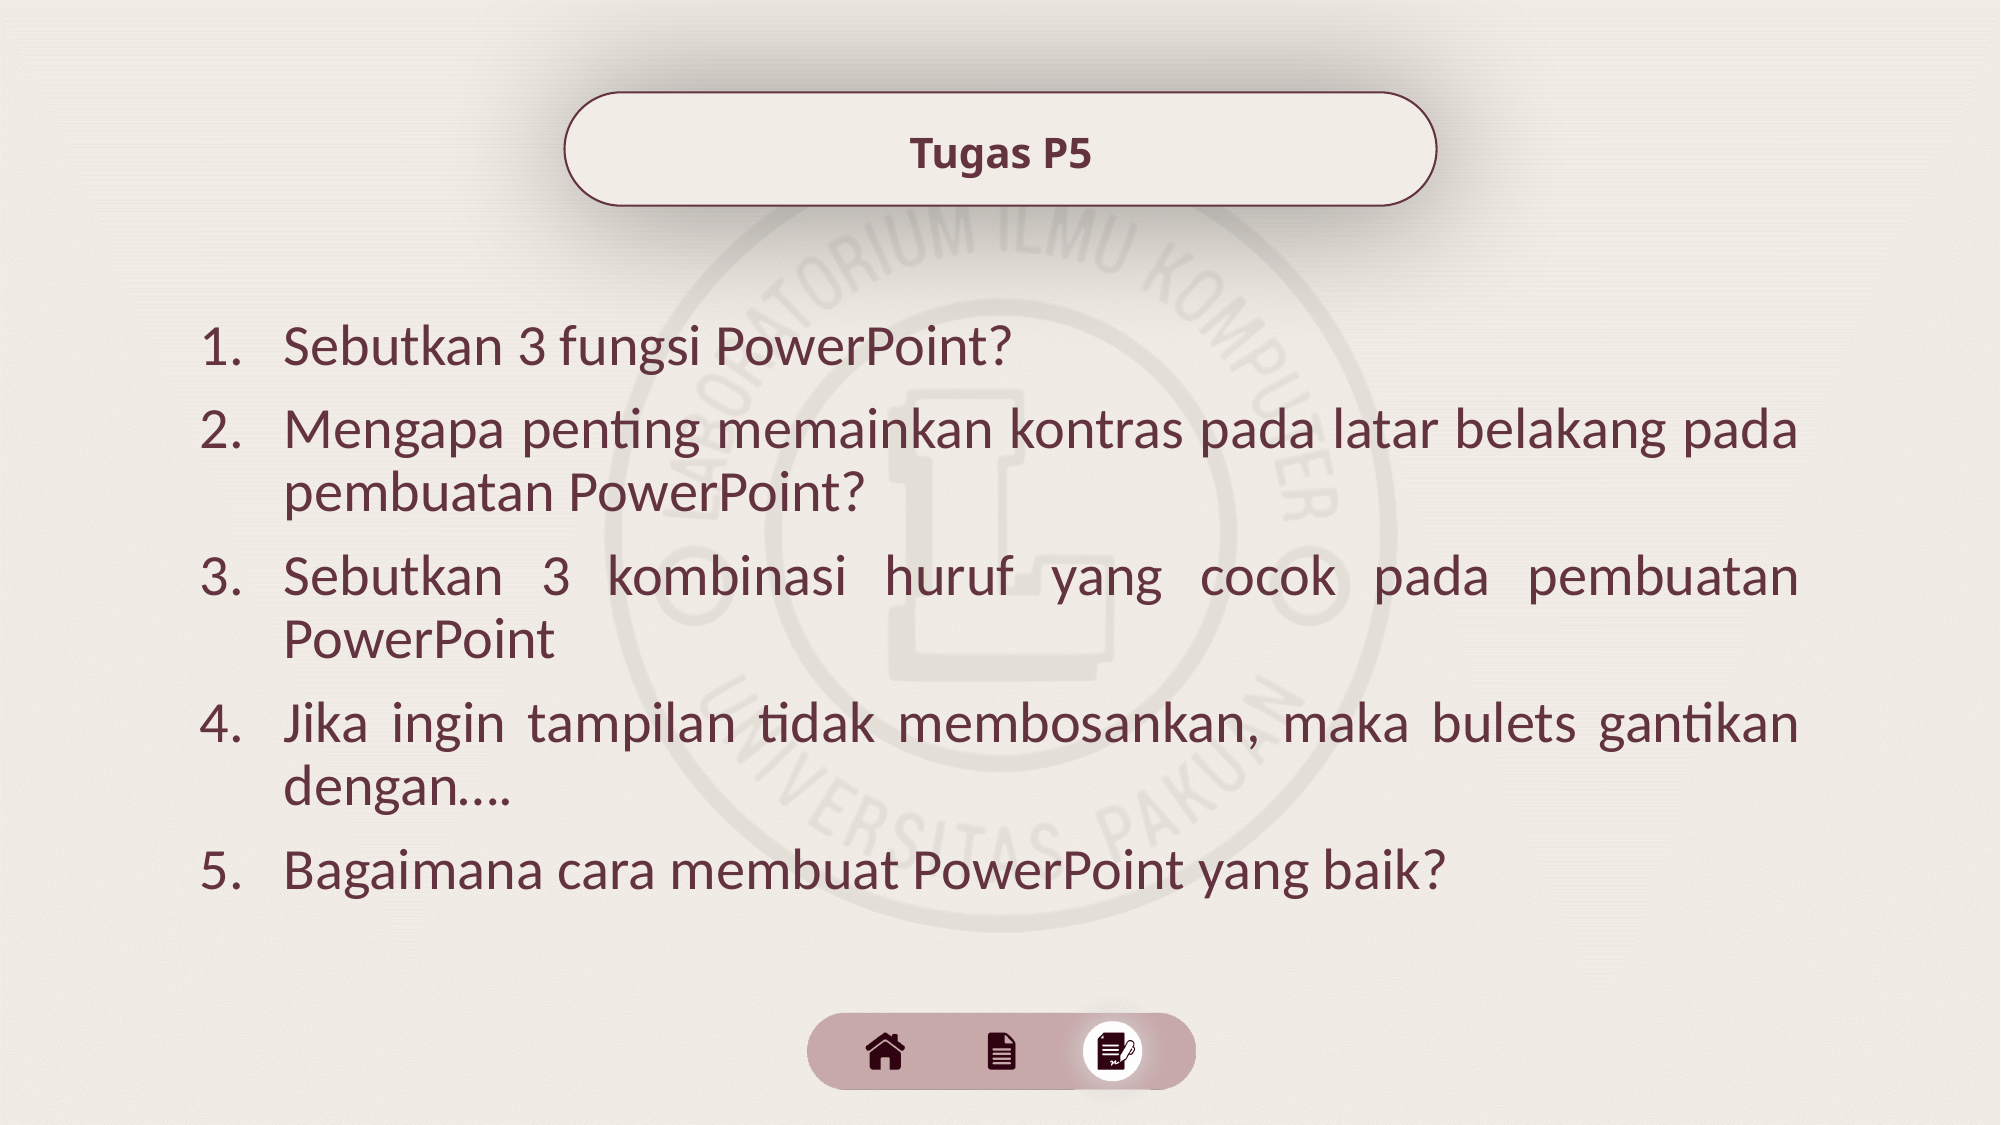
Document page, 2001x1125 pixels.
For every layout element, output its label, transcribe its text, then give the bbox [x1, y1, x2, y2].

picture [0, 0, 2001, 1125]
list Sebutkan 3 fungsi PowerPoint? Mengapa penting memainkan kontras pada latar belakang pada pembuatan PowerPoint? Sebutkan 3 kombinasi huruf yang cocok pada pembuatan PowerPoint Jika ingin tampilan tidak membosankan, maka bulets gantikan dengan…. Bagaimana cara membuat PowerPoint yang baik? [184, 307, 1816, 999]
list Tugas P5 [646, 124, 1355, 186]
